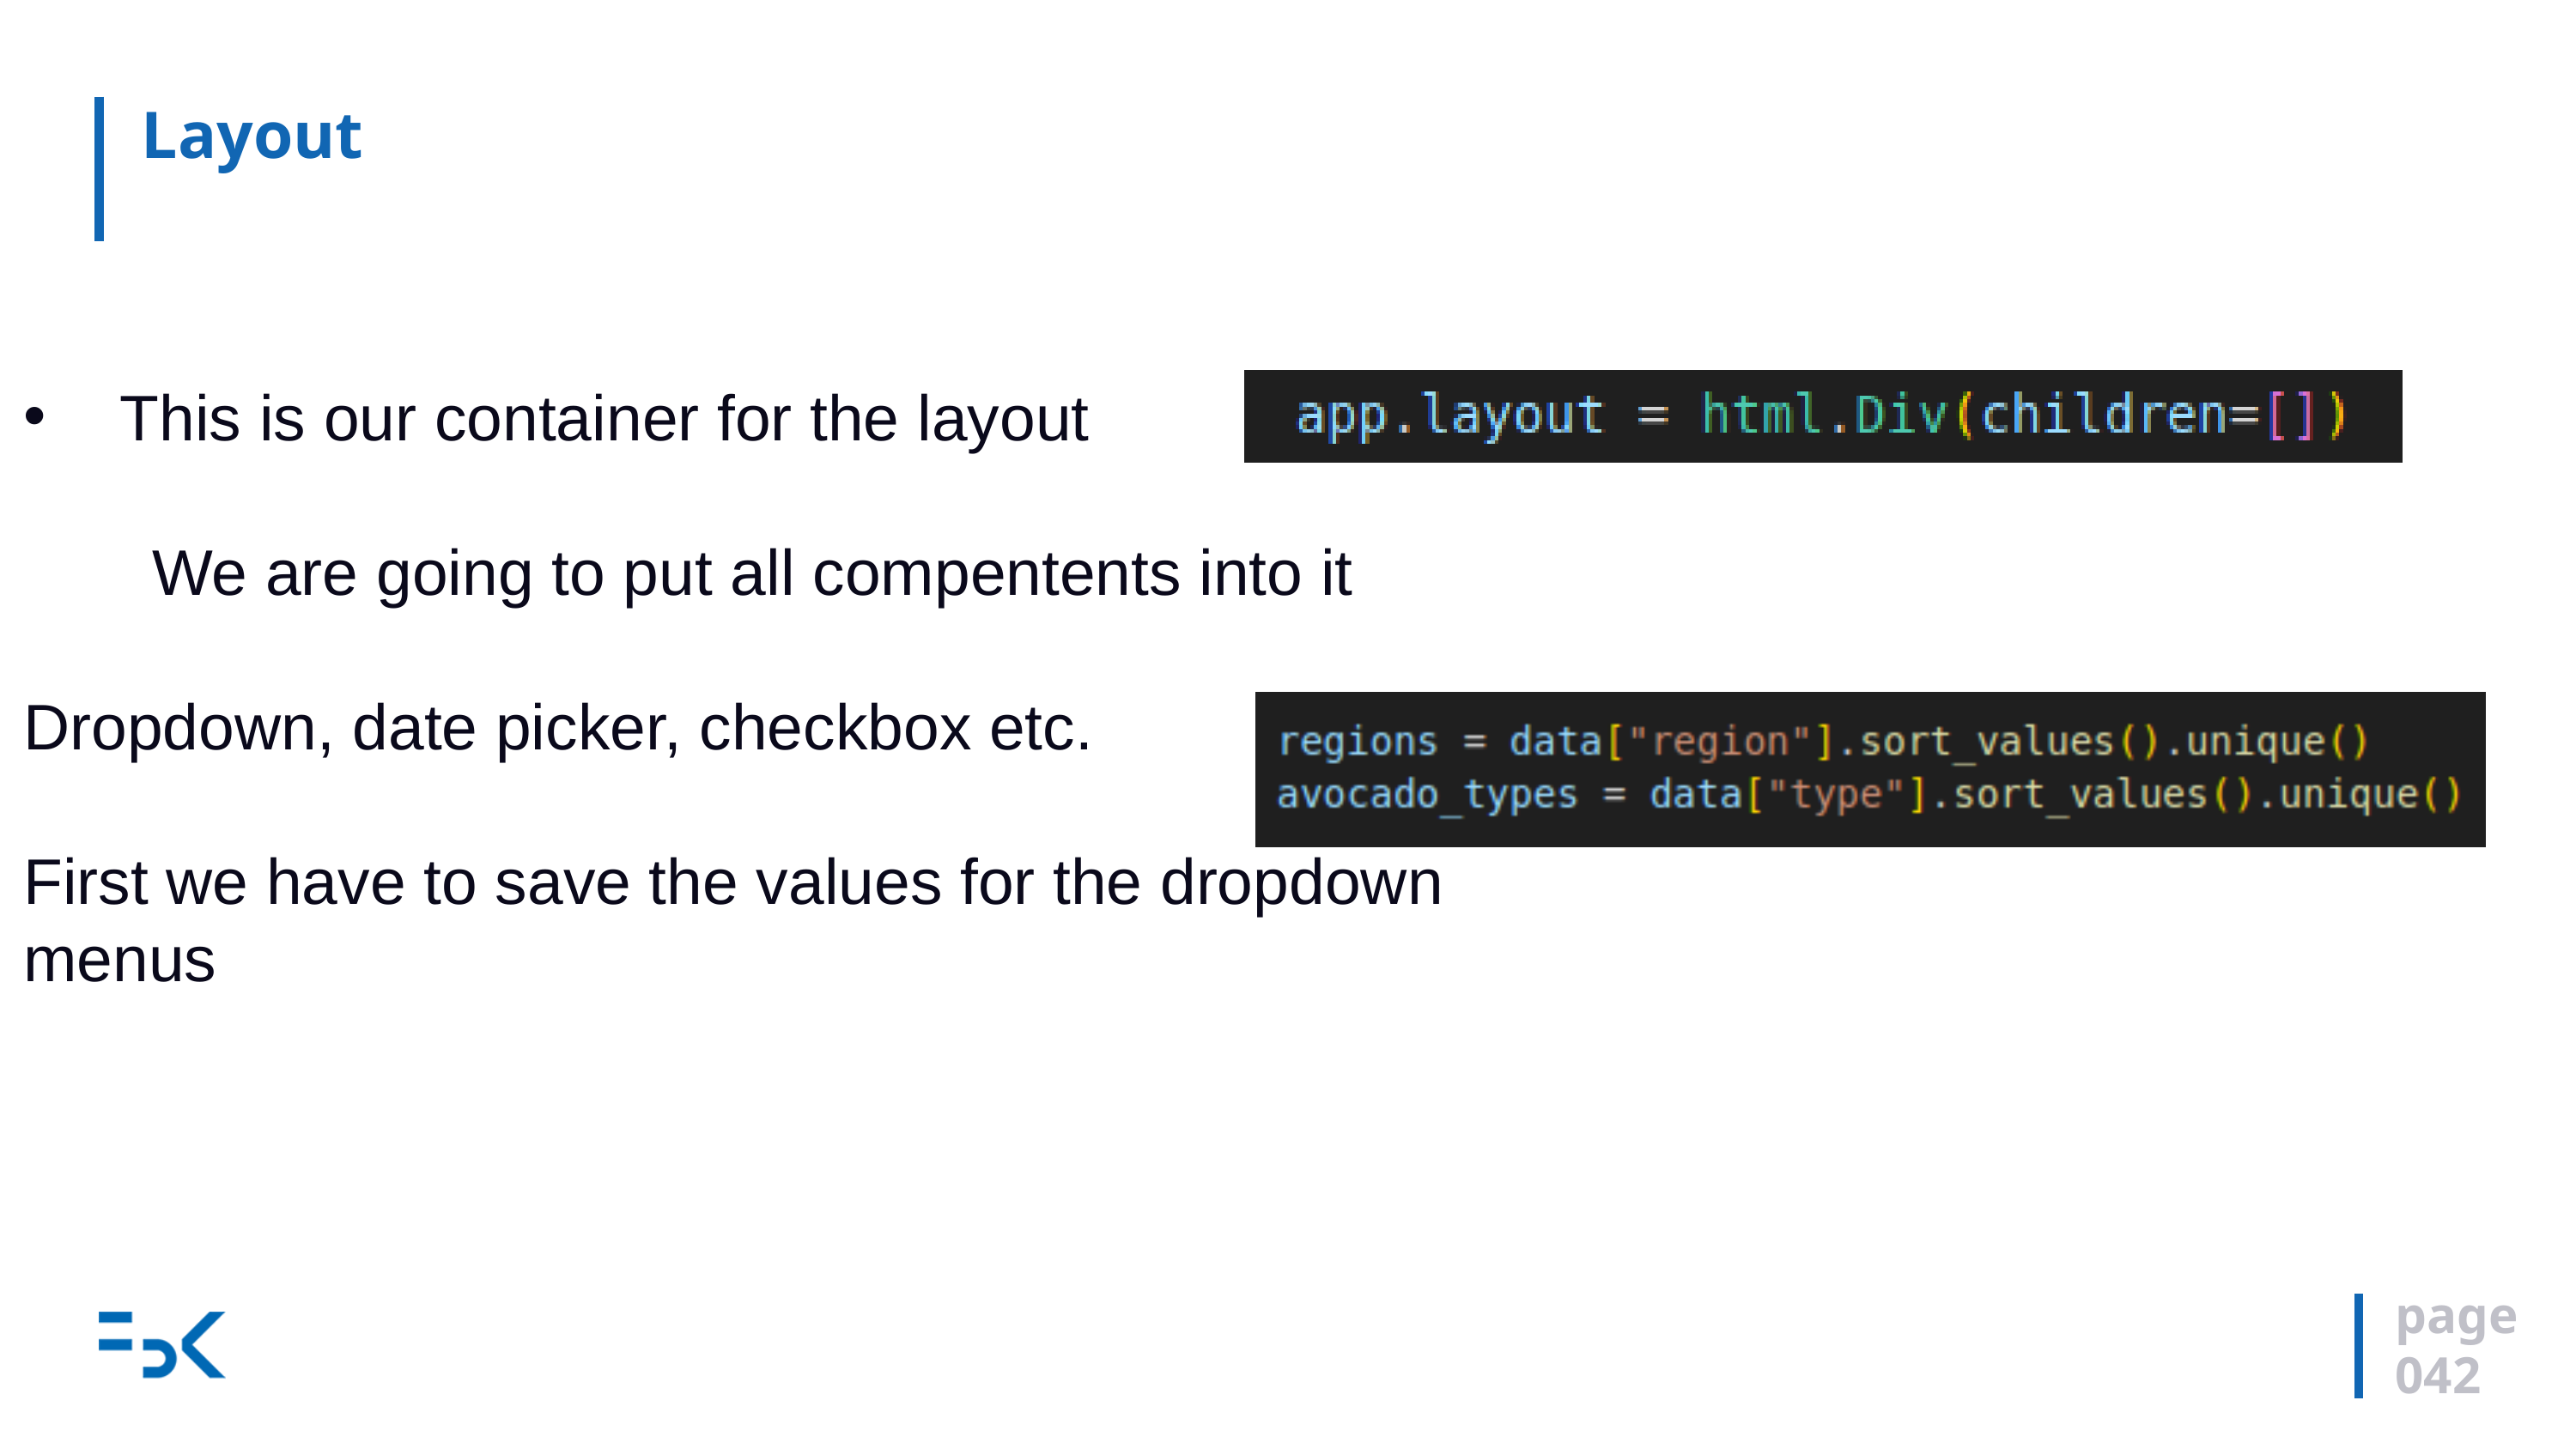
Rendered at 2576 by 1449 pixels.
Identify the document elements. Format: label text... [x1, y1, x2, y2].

title Layout [129, 96, 896, 180]
picture [99, 1312, 226, 1379]
picture [1244, 370, 2403, 463]
text_box This is our container for the layout We are going to put all compentents into it Dropdown, date picker, checkbox etc. First we have to save the values for the dropdown menus [10, 370, 1571, 1001]
slide_number page 0 [2383, 1277, 2544, 1412]
picture [1255, 692, 2486, 847]
